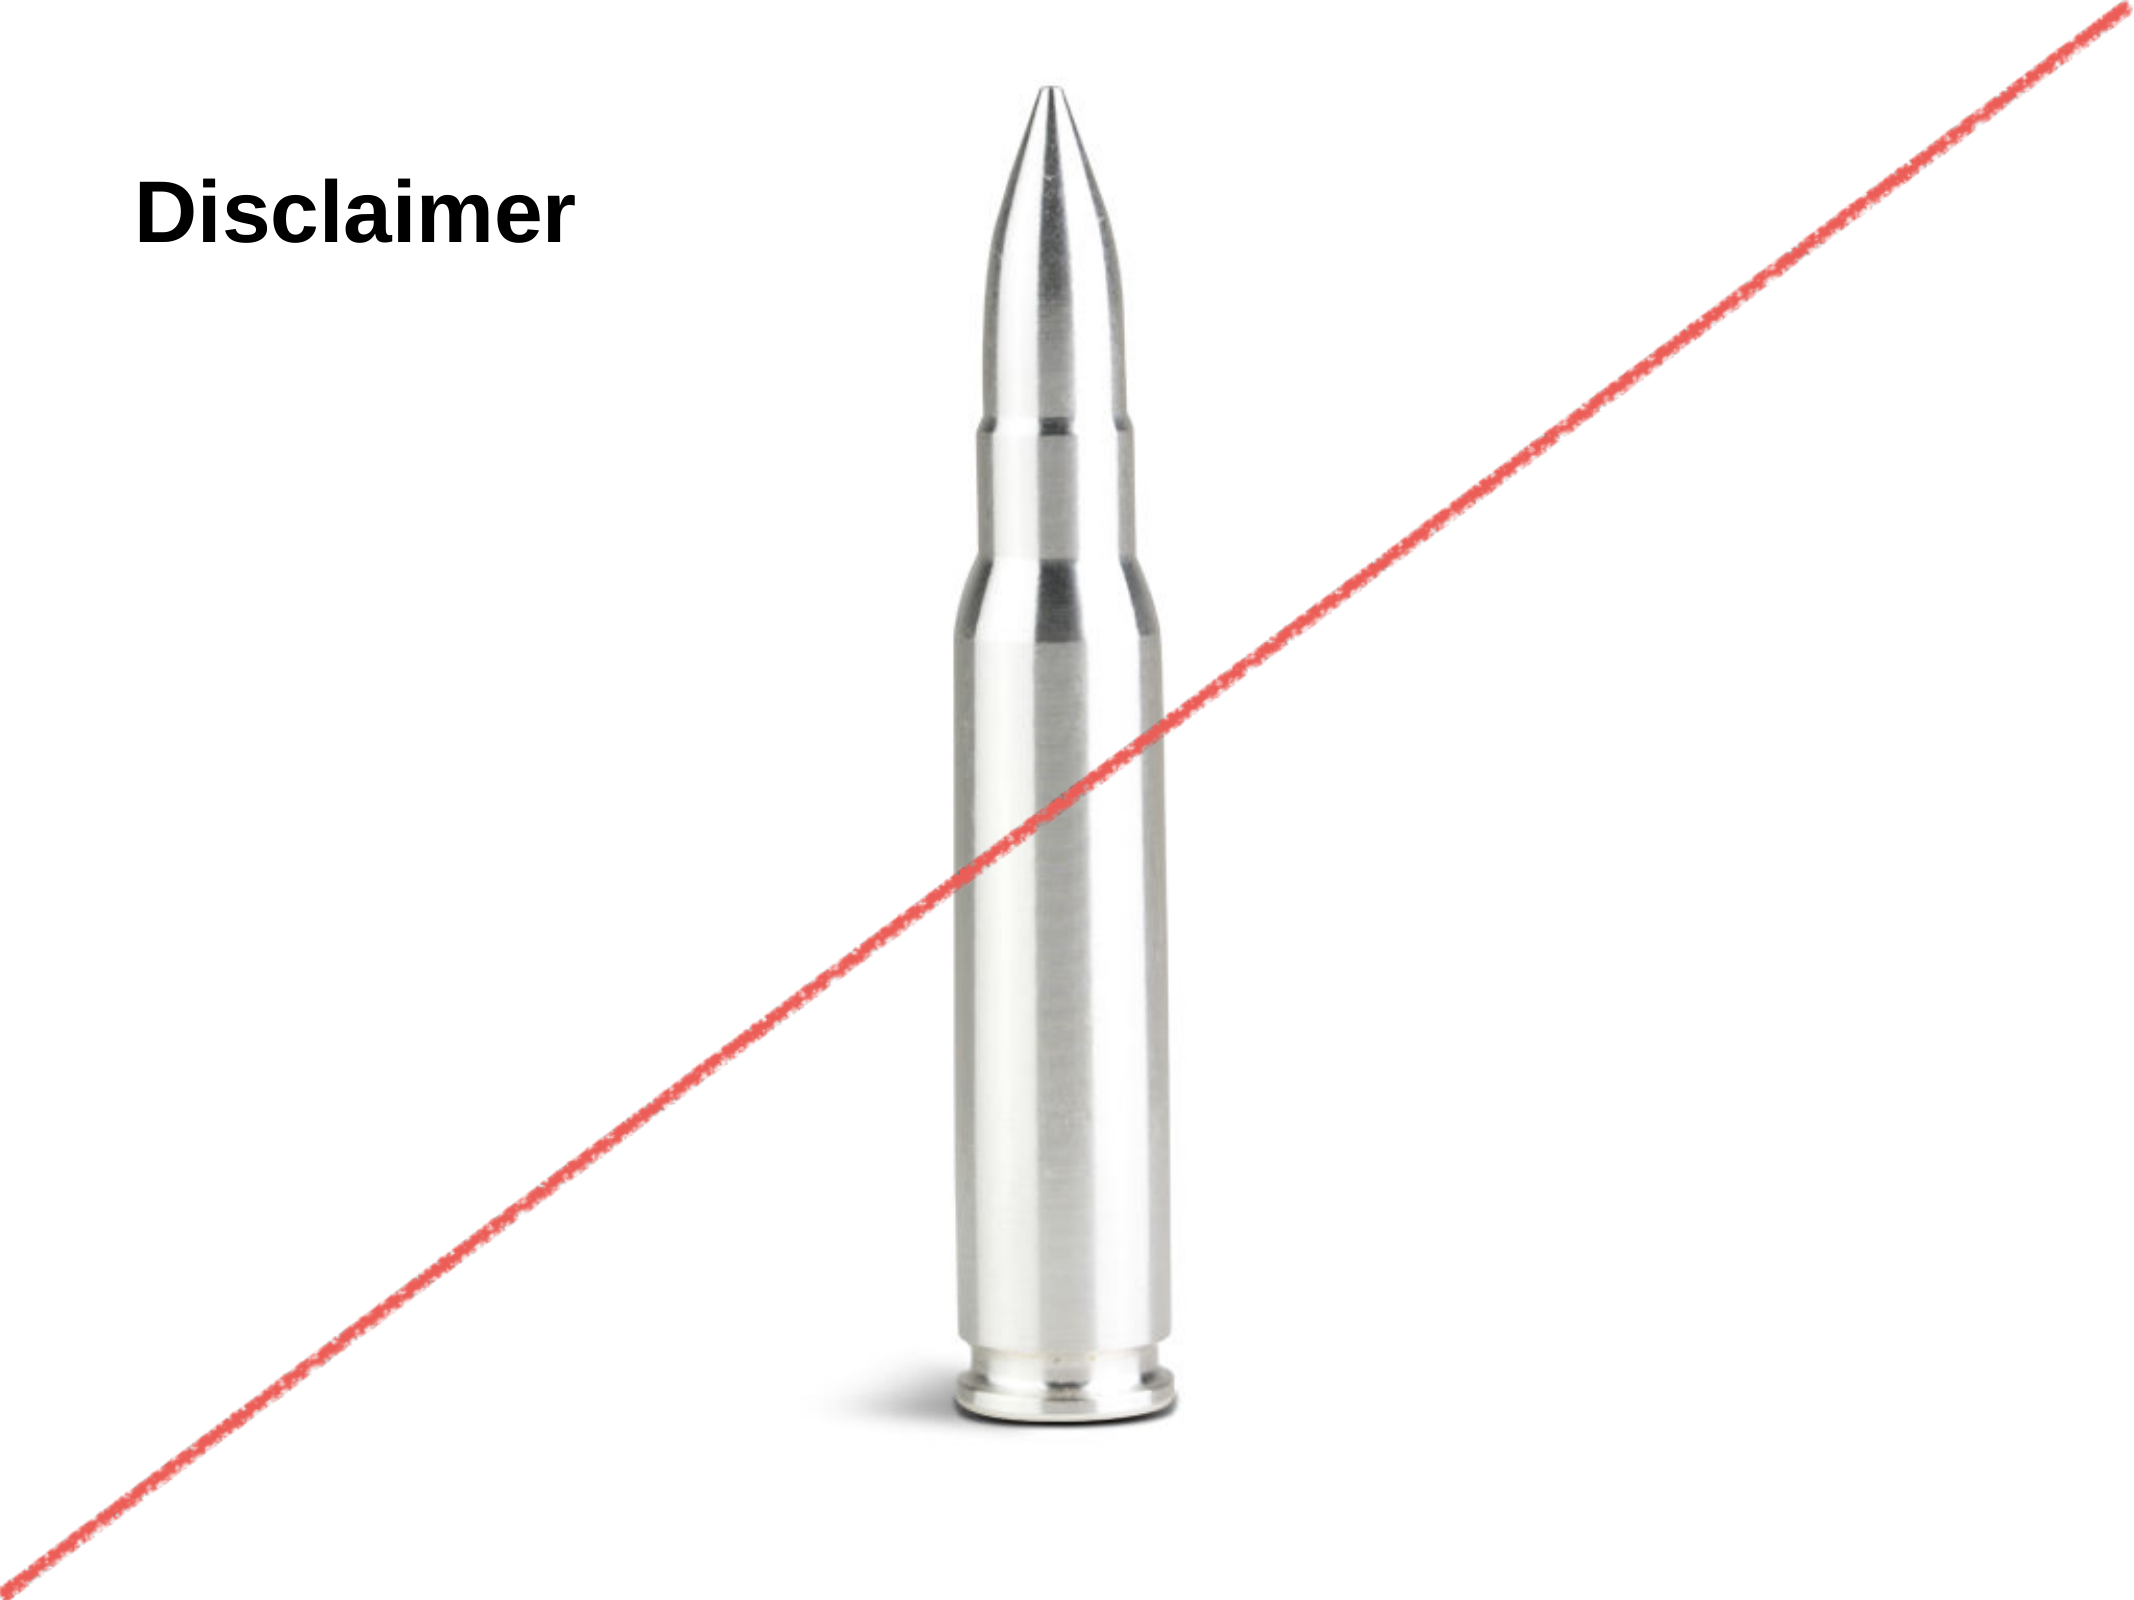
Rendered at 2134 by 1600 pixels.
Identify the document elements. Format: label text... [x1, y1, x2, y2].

picture [0, 0, 2134, 1600]
title Disclaimer [116, 0, 2013, 269]
